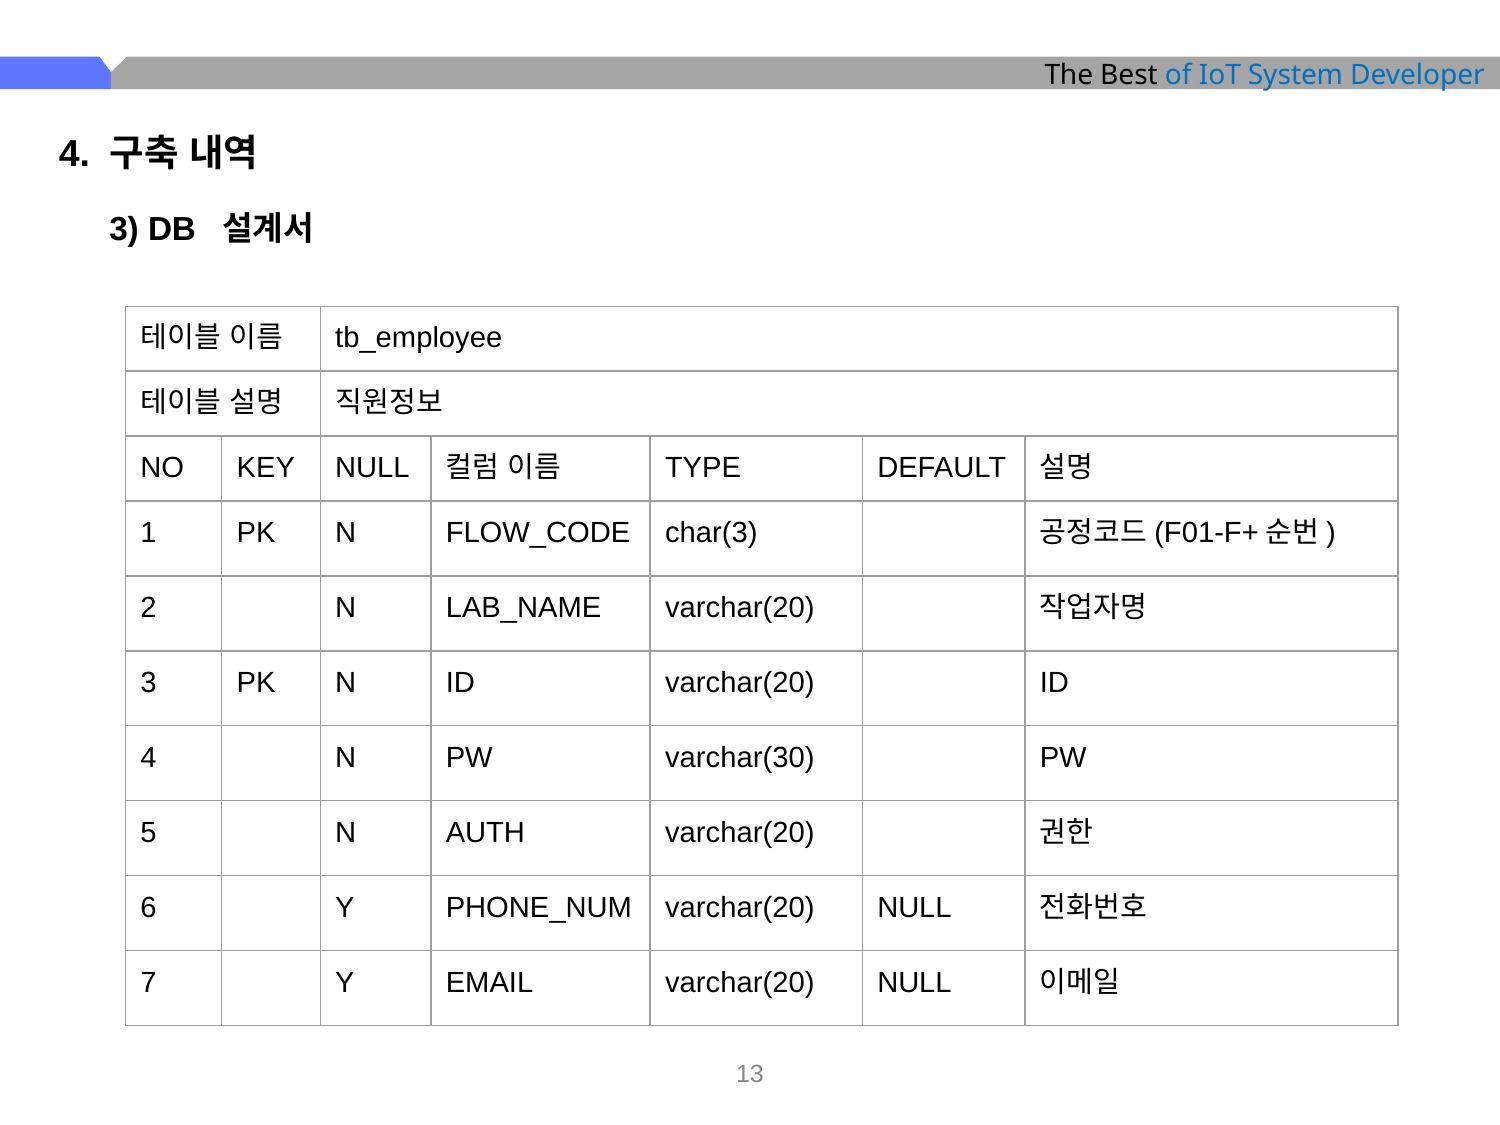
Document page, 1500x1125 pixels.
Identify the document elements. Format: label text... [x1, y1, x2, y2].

table_cell PK [222, 652, 320, 725]
table_cell LAB_NAME [432, 577, 649, 650]
table_cell N [321, 652, 430, 725]
table_cell 1 [126, 502, 221, 575]
table_cell char(3) [651, 502, 862, 575]
table_cell 3 [126, 652, 221, 725]
table_cell varchar(20) [651, 801, 862, 875]
table_cell N [321, 502, 430, 575]
table_cell varchar(20) [651, 876, 862, 950]
slide_number ‹#› [581, 1042, 919, 1103]
table_cell EMAIL [432, 951, 649, 1025]
table_cell NULL [863, 876, 1024, 950]
table_cell [222, 951, 320, 1025]
table_cell [863, 577, 1024, 650]
table_cell FLOW_CODE [432, 502, 649, 575]
table_cell 권한 [1026, 801, 1397, 875]
table_cell 이메일 [1026, 951, 1397, 1025]
table_cell varchar(30) [651, 726, 862, 800]
table_header tb_employee [321, 307, 1397, 370]
table_cell TYPE [651, 437, 862, 500]
table_cell [222, 876, 320, 950]
table_cell 전화번호 [1026, 876, 1397, 950]
table_cell 7 [126, 951, 221, 1025]
table_cell AUTH [432, 801, 649, 875]
table_cell varchar(20) [651, 652, 862, 725]
text_box 4. 구축 내역 [43, 121, 279, 182]
table_cell varchar(20) [651, 951, 862, 1025]
table_cell PW [432, 726, 649, 800]
table_cell 설명 [1026, 437, 1397, 500]
table_cell DEFAULT [863, 437, 1024, 500]
table_cell [863, 502, 1024, 575]
table_cell ID [432, 652, 649, 725]
table_cell N [321, 577, 430, 650]
table_header 테이블 이름 [126, 307, 320, 370]
table_cell 작업자명 [1026, 577, 1397, 650]
table_cell N [321, 801, 430, 875]
table_cell NULL [863, 951, 1024, 1025]
table_cell [863, 726, 1024, 800]
table_cell 4 [126, 726, 221, 800]
table_cell 2 [126, 577, 221, 650]
table_cell PW [1026, 726, 1397, 800]
table_cell 공정코드(F01-F+순번) [1026, 502, 1397, 575]
table_cell [863, 801, 1024, 875]
table_cell 6 [126, 876, 221, 950]
text_box 3) DB 설계서 [94, 199, 340, 255]
table_cell PHONE_NUM [432, 876, 649, 950]
table_cell [863, 652, 1024, 725]
table_cell 컬럼 이름 [432, 437, 649, 500]
table_cell 5 [126, 801, 221, 875]
table_cell varchar(20) [651, 577, 862, 650]
table_cell N [321, 726, 430, 800]
table_cell Y [321, 876, 430, 950]
table_cell ID [1026, 652, 1397, 725]
table_cell NULL [321, 437, 430, 500]
table_cell 직원정보 [321, 372, 1397, 435]
table_cell [222, 577, 320, 650]
table_cell Y [321, 951, 430, 1025]
table_cell NO [126, 437, 221, 500]
table_cell [222, 726, 320, 800]
table_cell PK [222, 502, 320, 575]
table_cell [222, 801, 320, 875]
table_cell 테이블 설명 [126, 372, 320, 435]
table_cell KEY [222, 437, 320, 500]
